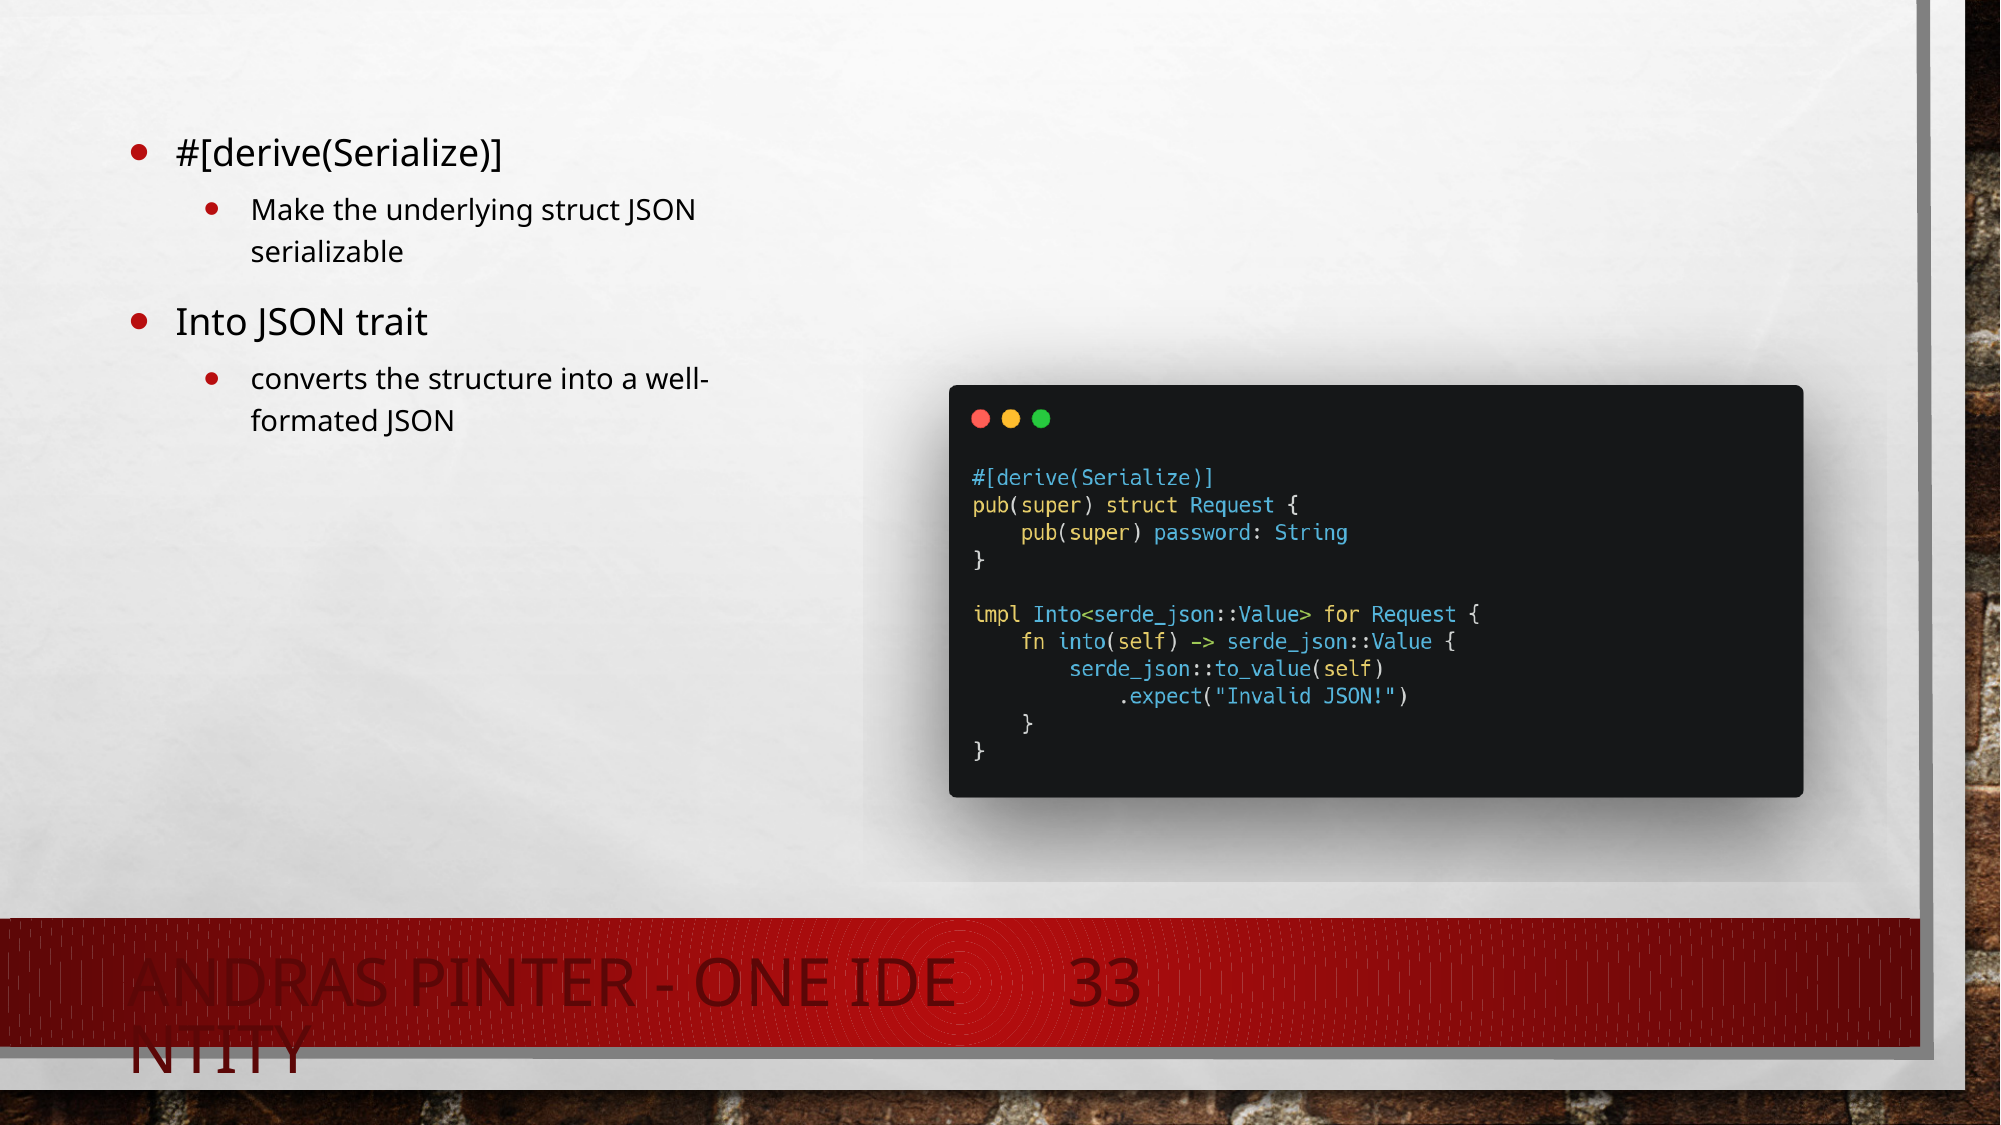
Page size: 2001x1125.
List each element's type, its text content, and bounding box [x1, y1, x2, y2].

footer Andras Pinter - One Identity [112, 944, 1015, 1027]
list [863, 300, 1888, 882]
list #[derive(Serialize)] Make the underlying struct JSON serializable Into JSON trait converts the structure into a well-formated JSON [113, 112, 791, 882]
slide_number 33 [1031, 944, 1181, 1027]
picture [0, 0, 2000, 1125]
